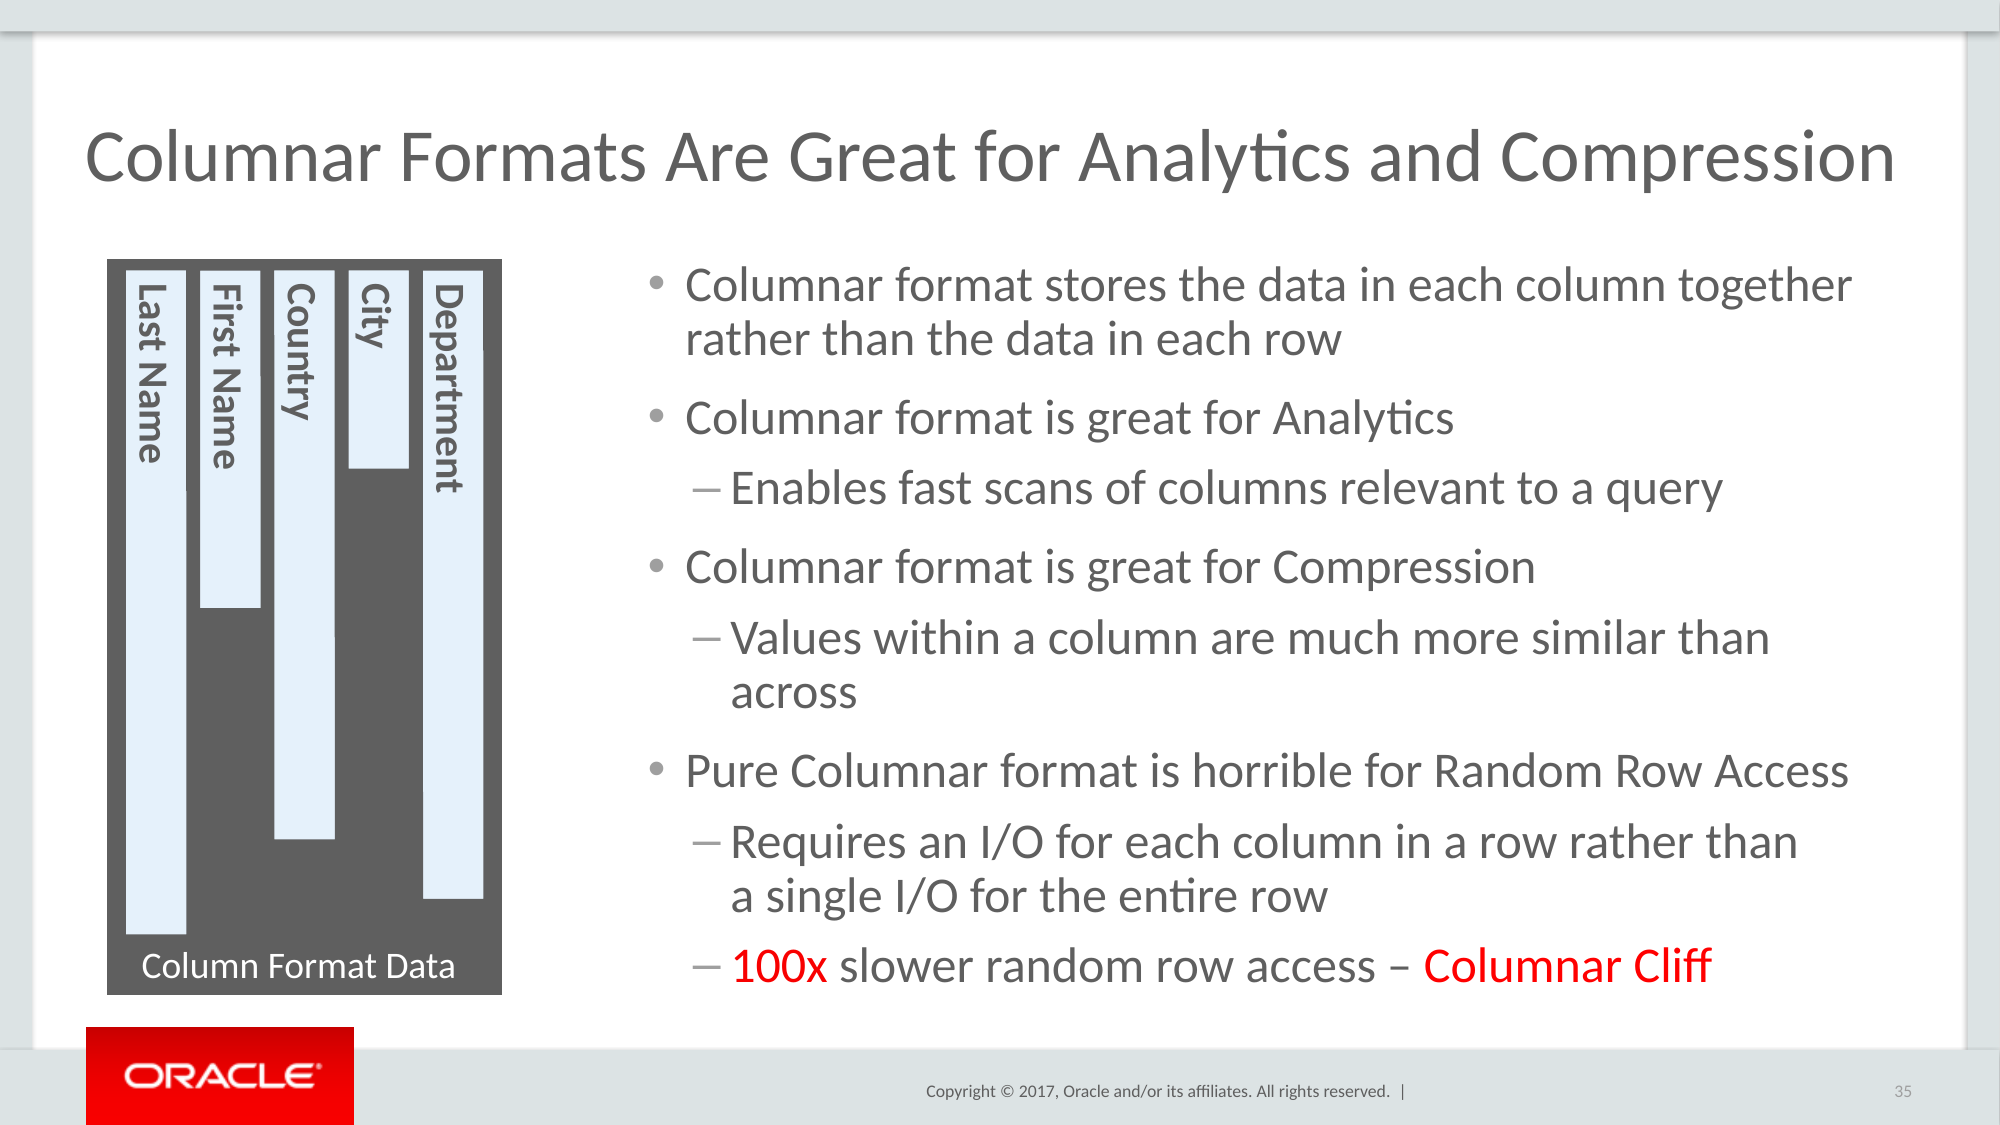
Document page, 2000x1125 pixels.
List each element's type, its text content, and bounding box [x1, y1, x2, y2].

slide_number 35 [1849, 1075, 1913, 1106]
list Columnar format stores the data in each column together rather than the data in each row Columnar format is great for Analytics Enables fast scans of columns relevant to a query Columnar format is great for Compression Values within a column are much more similar than across Pure Columnar format is horrible for Random Row Access Requires an I/O for each column in a row rather than a single I/O for the entire row 100x slower random row access – Columnar Cliff [647, 258, 1894, 909]
title Columnar Formats Are Great for Analytics and Compression [85, 50, 1911, 196]
picture [86, 1027, 354, 1125]
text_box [109, 261, 500, 993]
